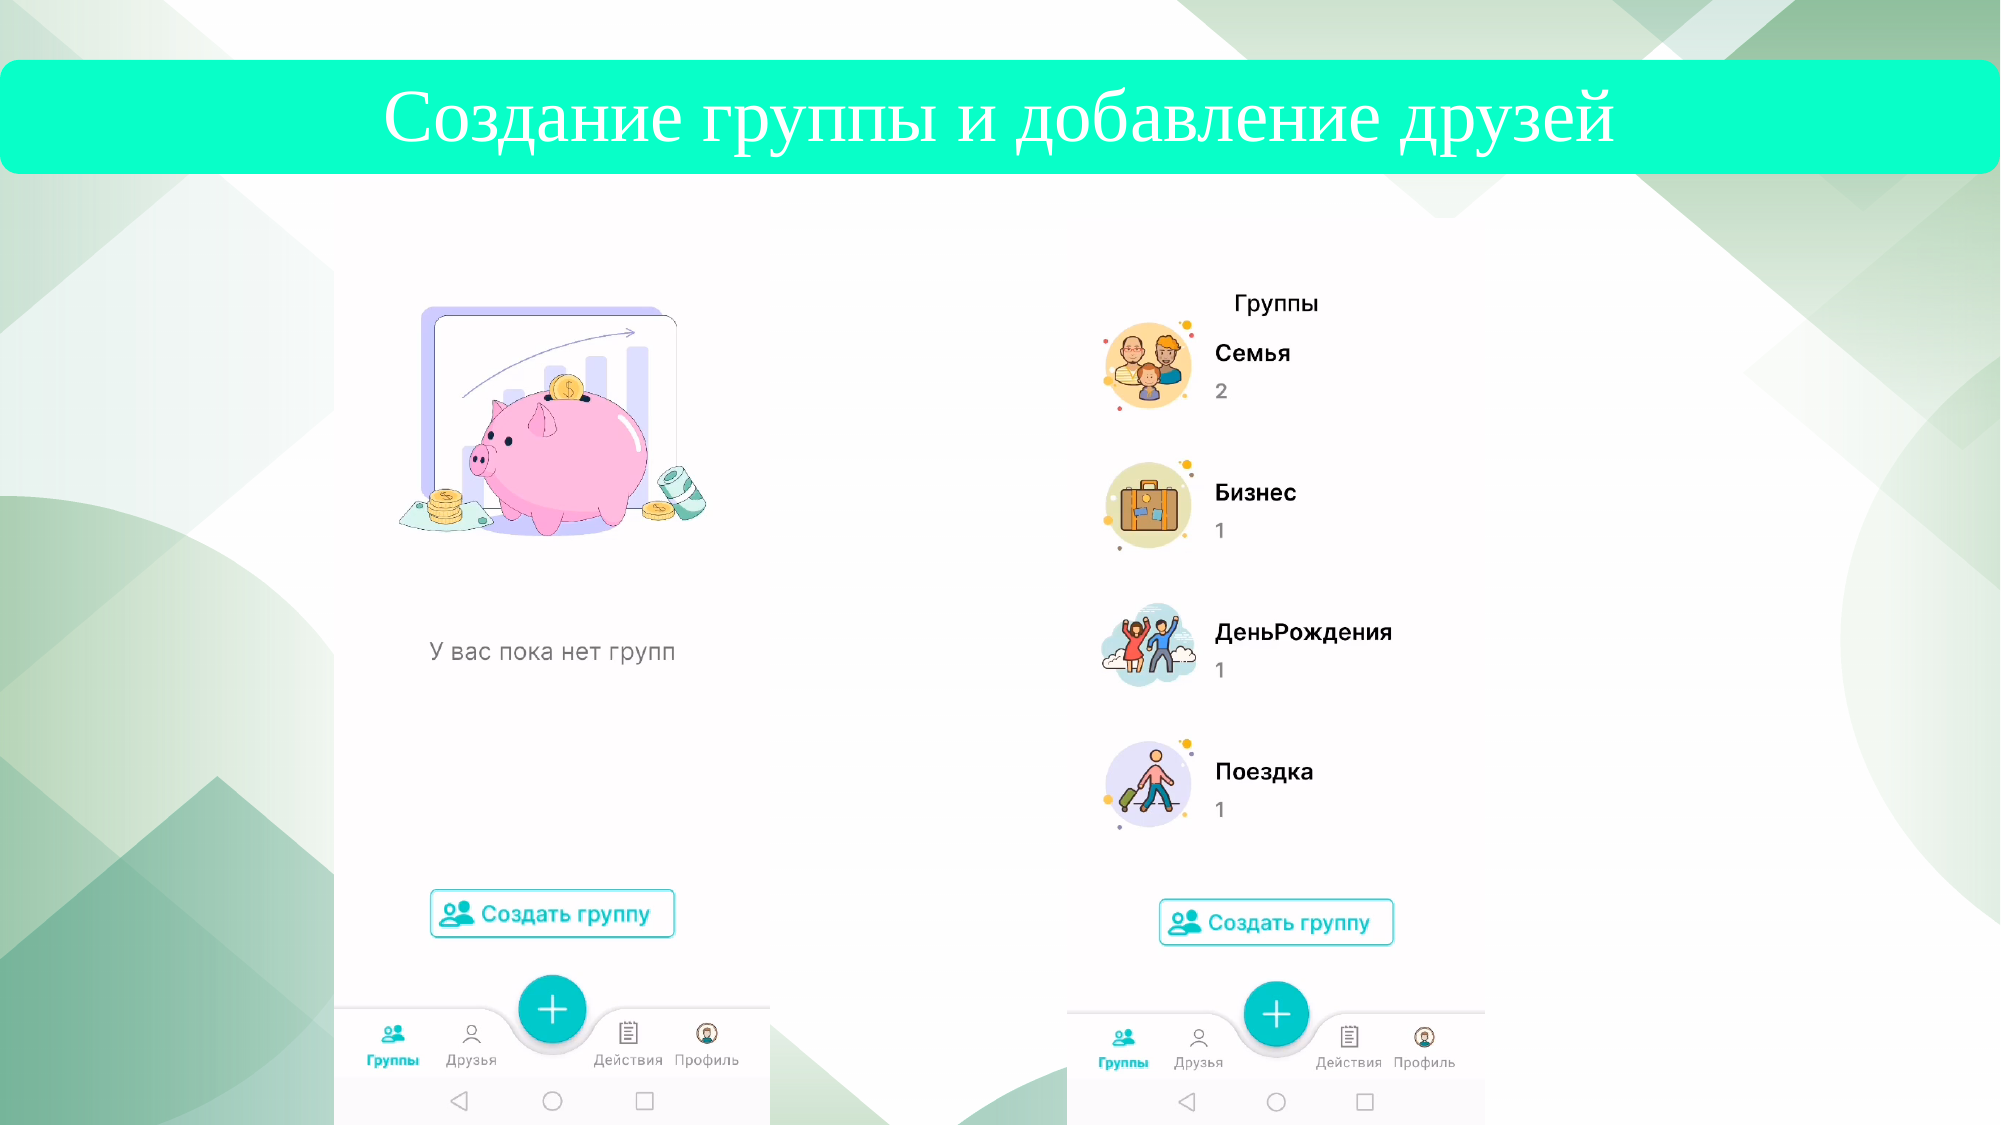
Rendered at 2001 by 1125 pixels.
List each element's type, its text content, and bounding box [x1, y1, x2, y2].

title Создание группы и добавление друзей [0, 59, 2000, 174]
picture [0, 0, 2001, 1125]
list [333, 178, 770, 1125]
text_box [1066, 217, 1485, 1125]
